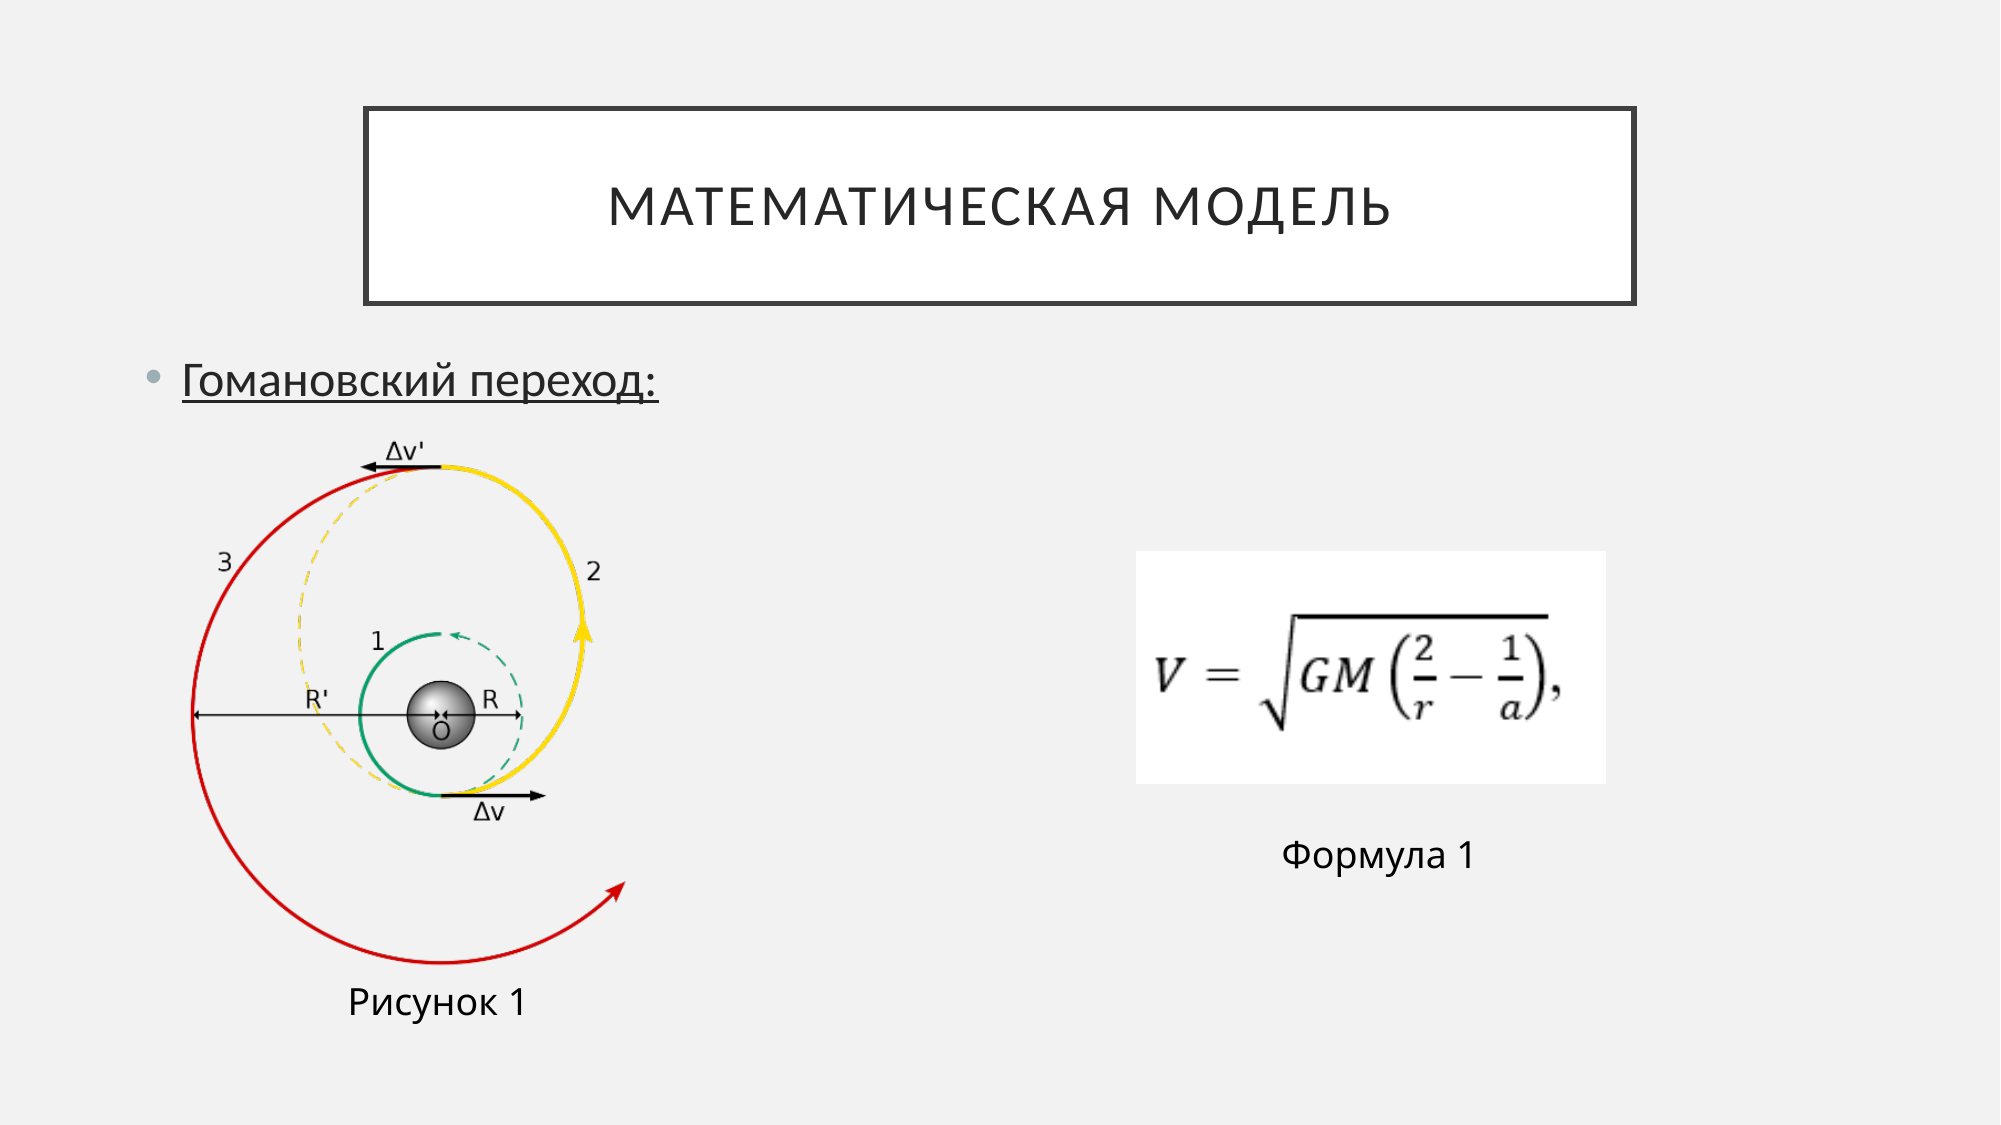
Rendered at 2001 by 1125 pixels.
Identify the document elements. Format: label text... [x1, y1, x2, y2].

text_box Формула 1 [1266, 823, 1529, 884]
list Гомановский переход: [129, 338, 1398, 848]
text_box Рисунок 1 [333, 971, 631, 1031]
title Математическая модель [363, 106, 1637, 306]
picture [1136, 551, 1606, 784]
picture [181, 432, 631, 971]
